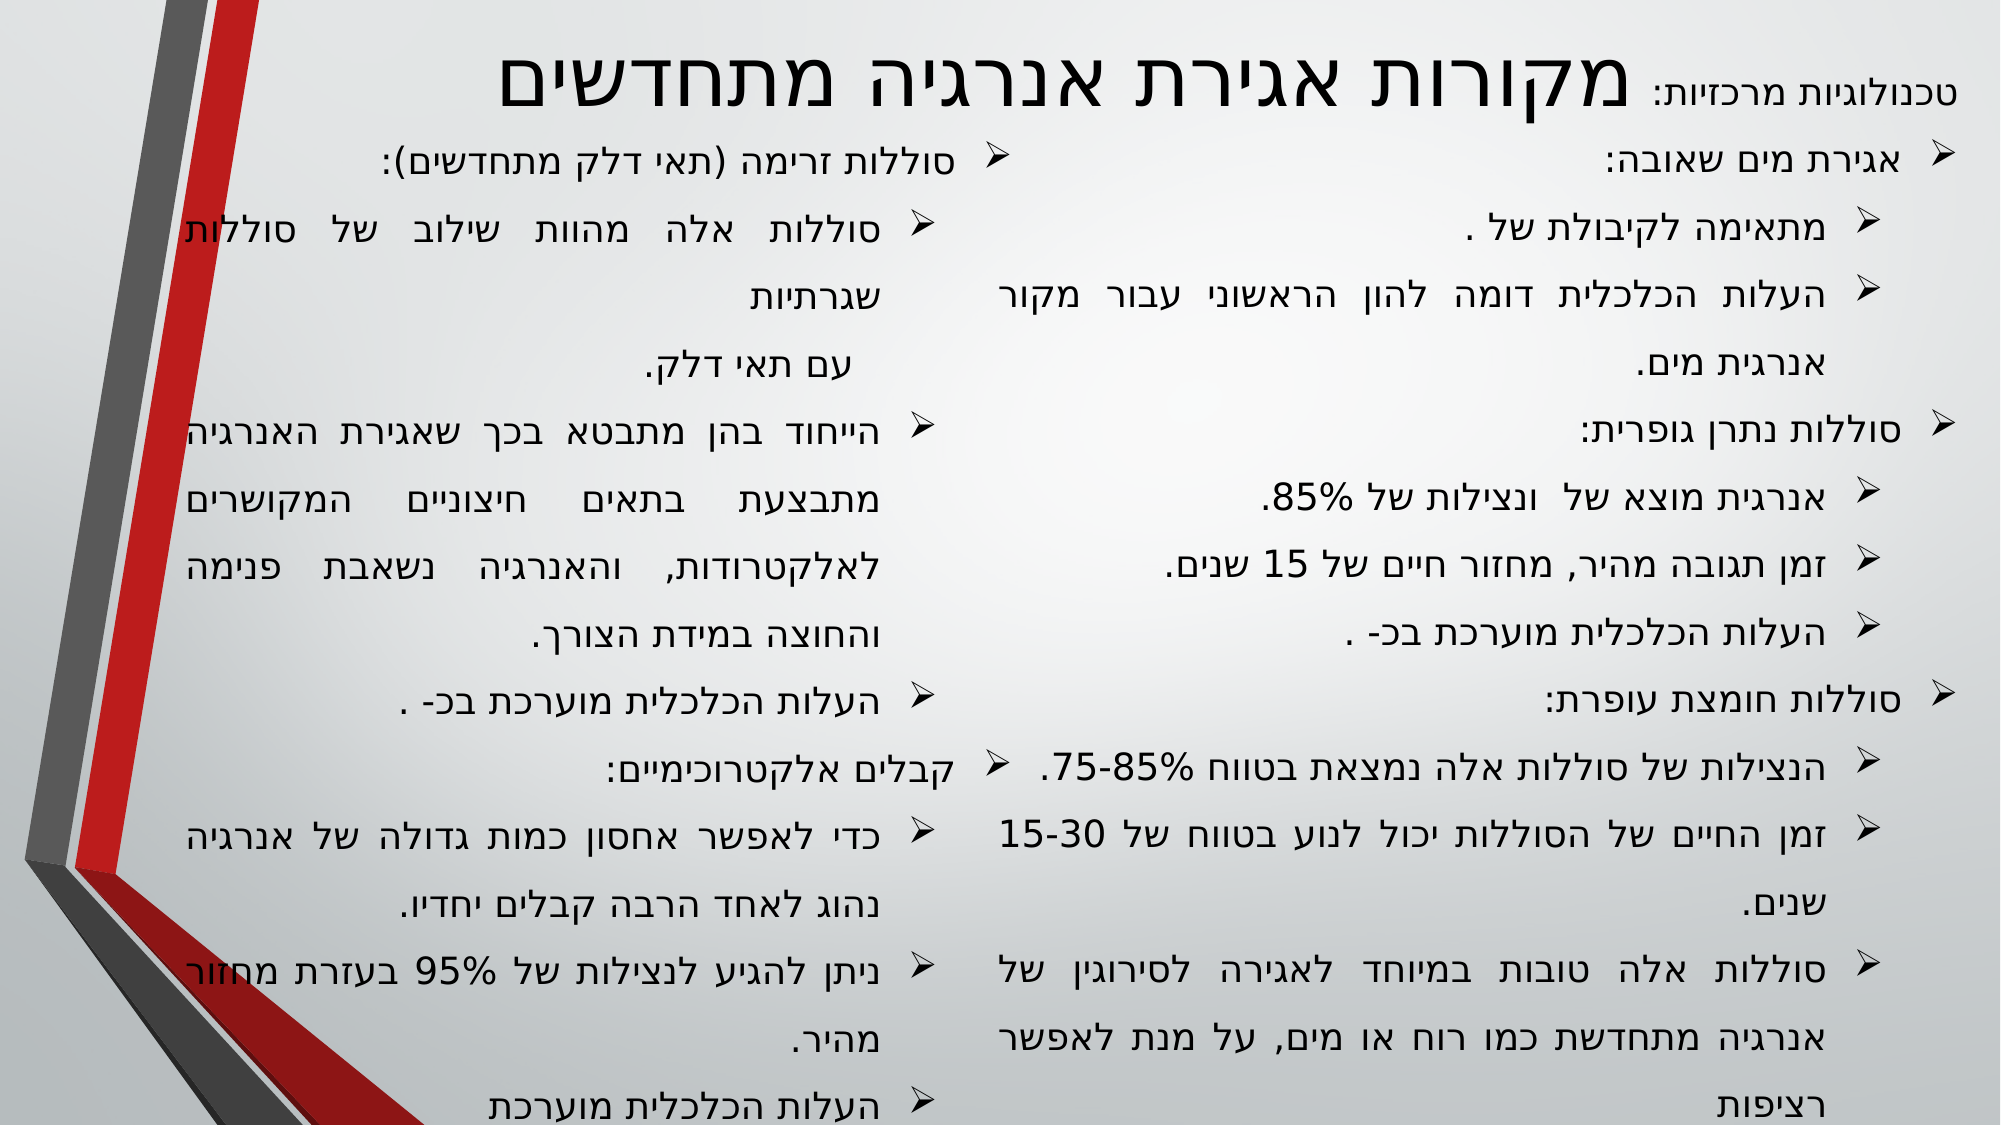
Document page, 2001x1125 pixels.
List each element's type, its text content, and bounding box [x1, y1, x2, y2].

title מקורות אגירת אנרגיה מתחדשים [243, 0, 1887, 146]
